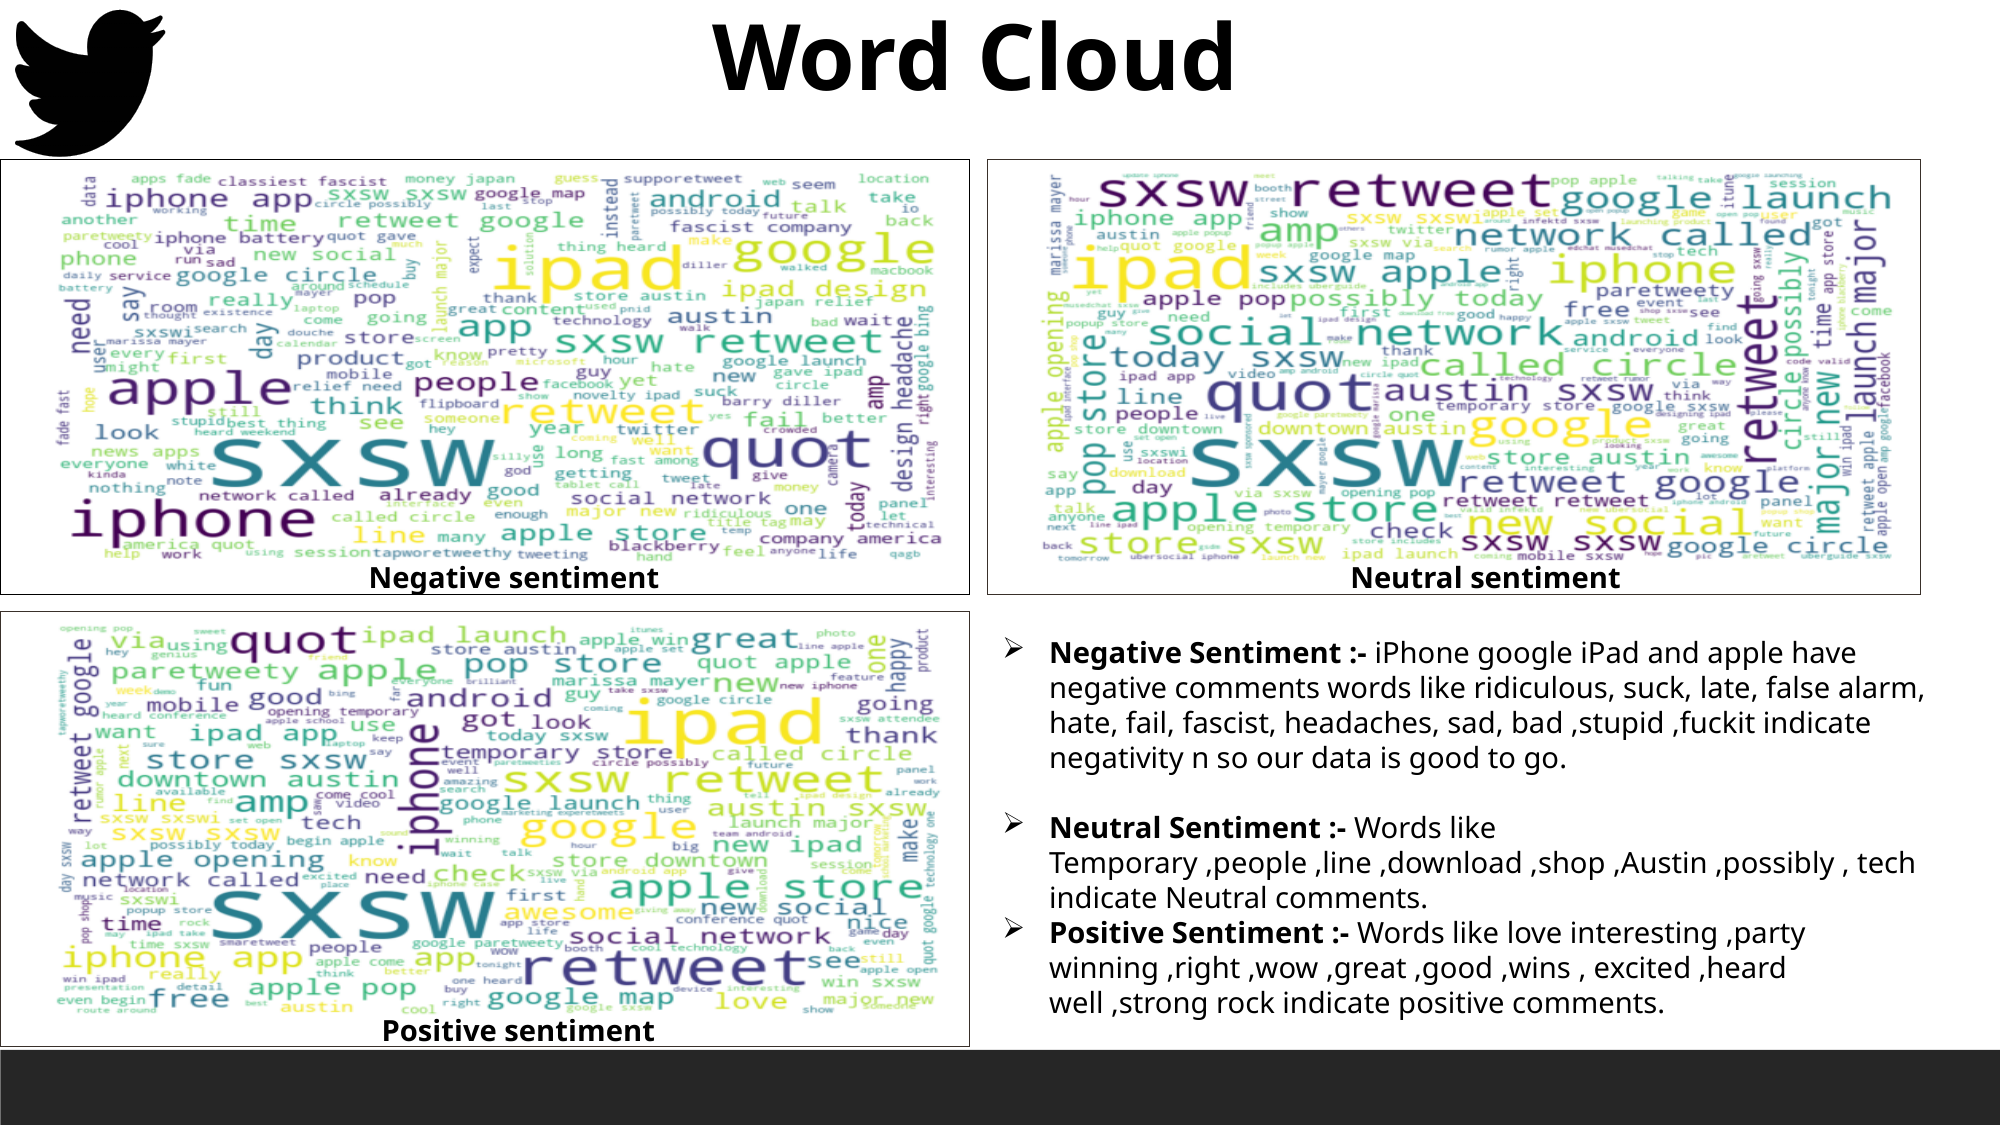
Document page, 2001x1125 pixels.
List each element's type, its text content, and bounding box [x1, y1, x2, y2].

picture [0, 611, 971, 1048]
text_box Negative Sentiment :- iPhone google iPad and apple have negative comments words like ridiculous, suck, late, false alarm, hate, fail, fascist, headaches, sad, bad ,stupid ,fuckit indicate negativity n so our data is good to go. Neutral Sentiment :- Words like Temporary ,people ,line ,download ,shop ,Austin ,possibly , tech indicate Neutral comments. Positive Sentiment :- Words like love interesting ,party winning ,right ,wow ,great ,good ,wins , excited ,heard well ,strong rock indicate positive comments. [987, 627, 1958, 1125]
picture [986, 158, 1922, 595]
text_box Word Cloud [229, 0, 1830, 116]
picture [0, 0, 971, 595]
